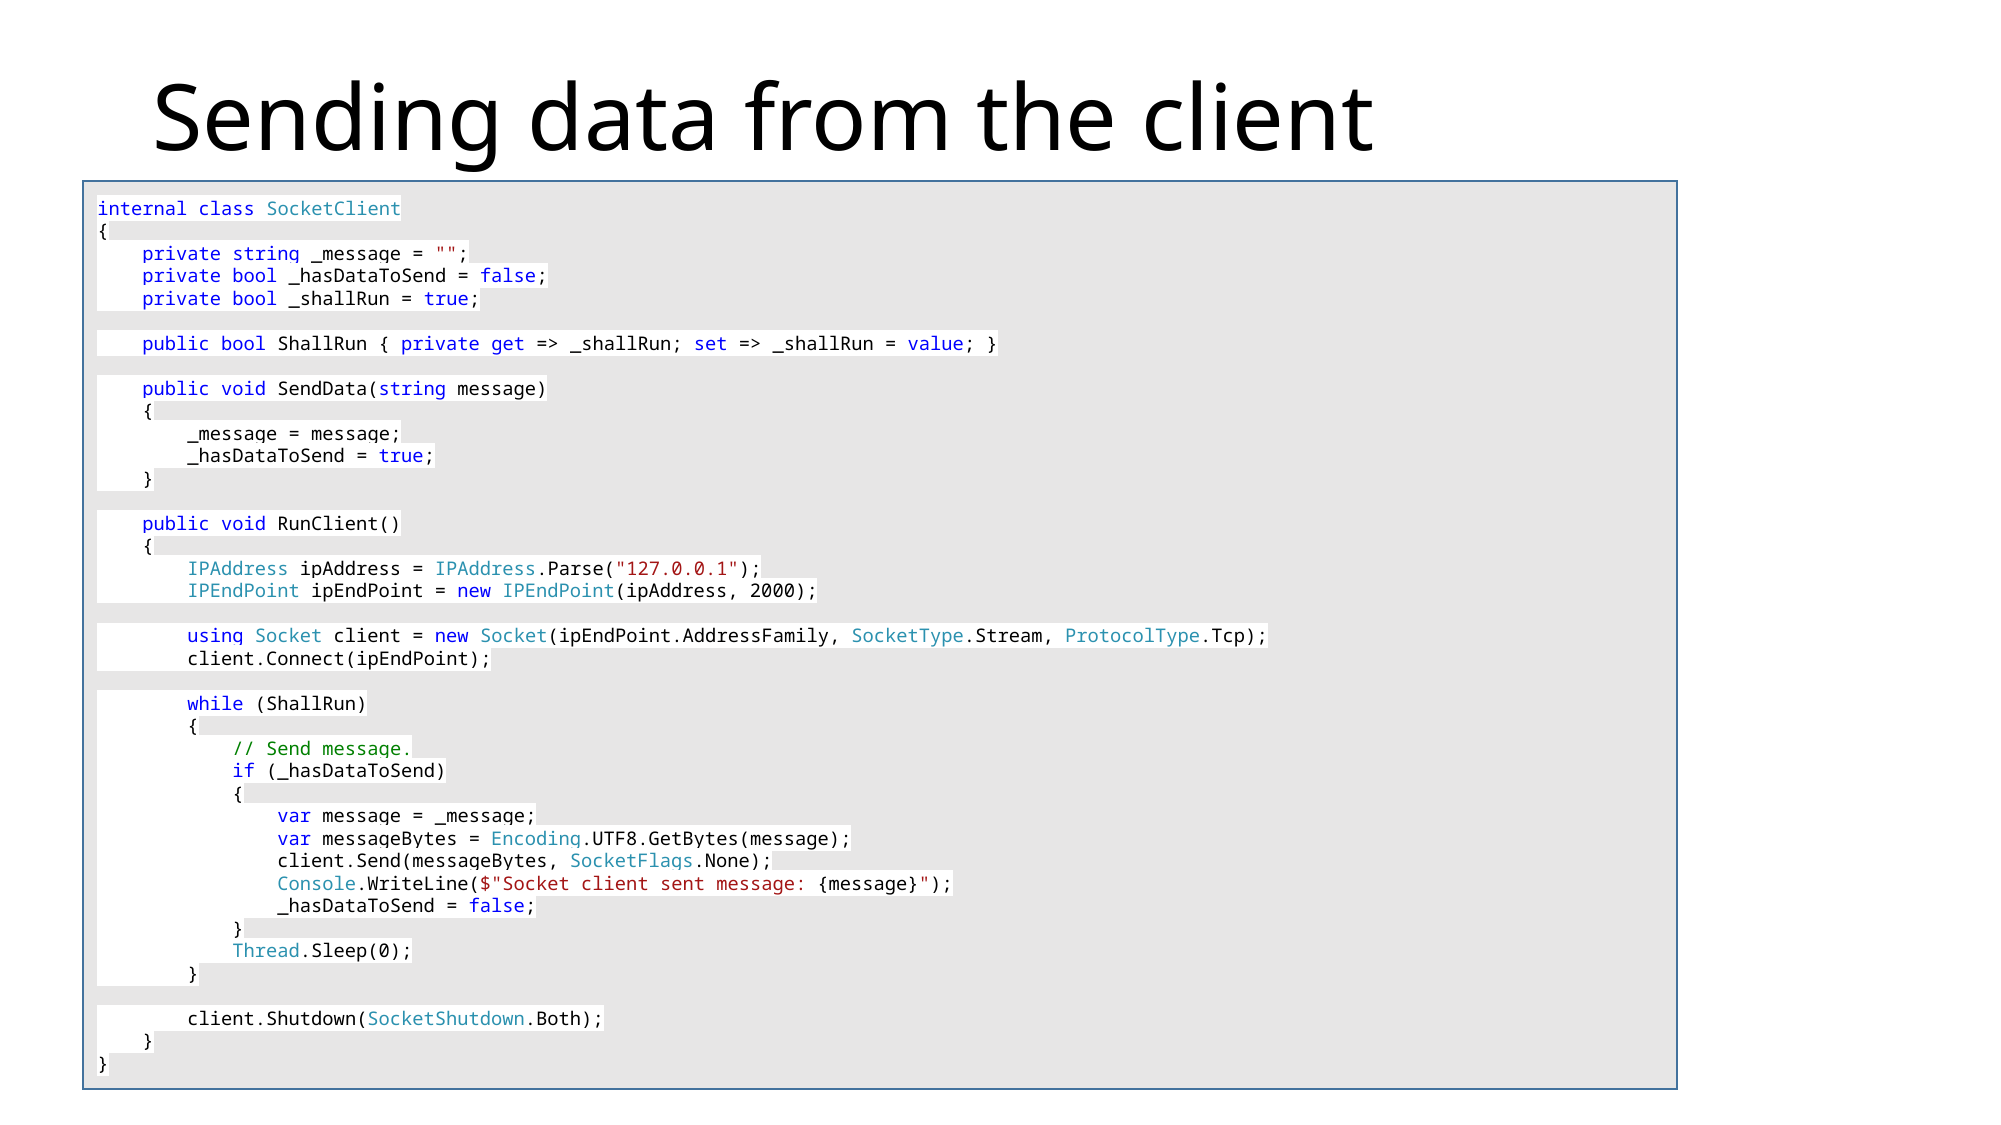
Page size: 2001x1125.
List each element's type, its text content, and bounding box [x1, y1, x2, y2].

text_box internal class SocketClient { private string _message = ""; private bool _hasDataToSend = false; private bool _shallRun = true; public bool ShallRun { private get => _shallRun; set => _shallRun = value; } public void SendData(string message) { _message = message; _hasDataToSend = true; } public void RunClient() { IPAddress ipAddress = IPAddress.Parse("127.0.0.1"); IPEndPoint ipEndPoint = new IPEndPoint(ipAddress, 2000); using Socket client = new Socket(ipEndPoint.AddressFamily, SocketType.Stream, ProtocolType.Tcp); client.Connect(ipEndPoint); while (ShallRun) { // Send message. if (_hasDataToSend) { var message = _message; var messageBytes = Encoding.UTF8.GetBytes(message); client.Send(messageBytes, SocketFlags.None); Console.WriteLine($"Socket client sent message: {message}"); _hasDataToSend = false; } Thread.Sleep(0); } client.Shutdown(SocketShutdown.Both); } } [82, 180, 1678, 1090]
title Sending data from the client [137, 59, 1863, 182]
